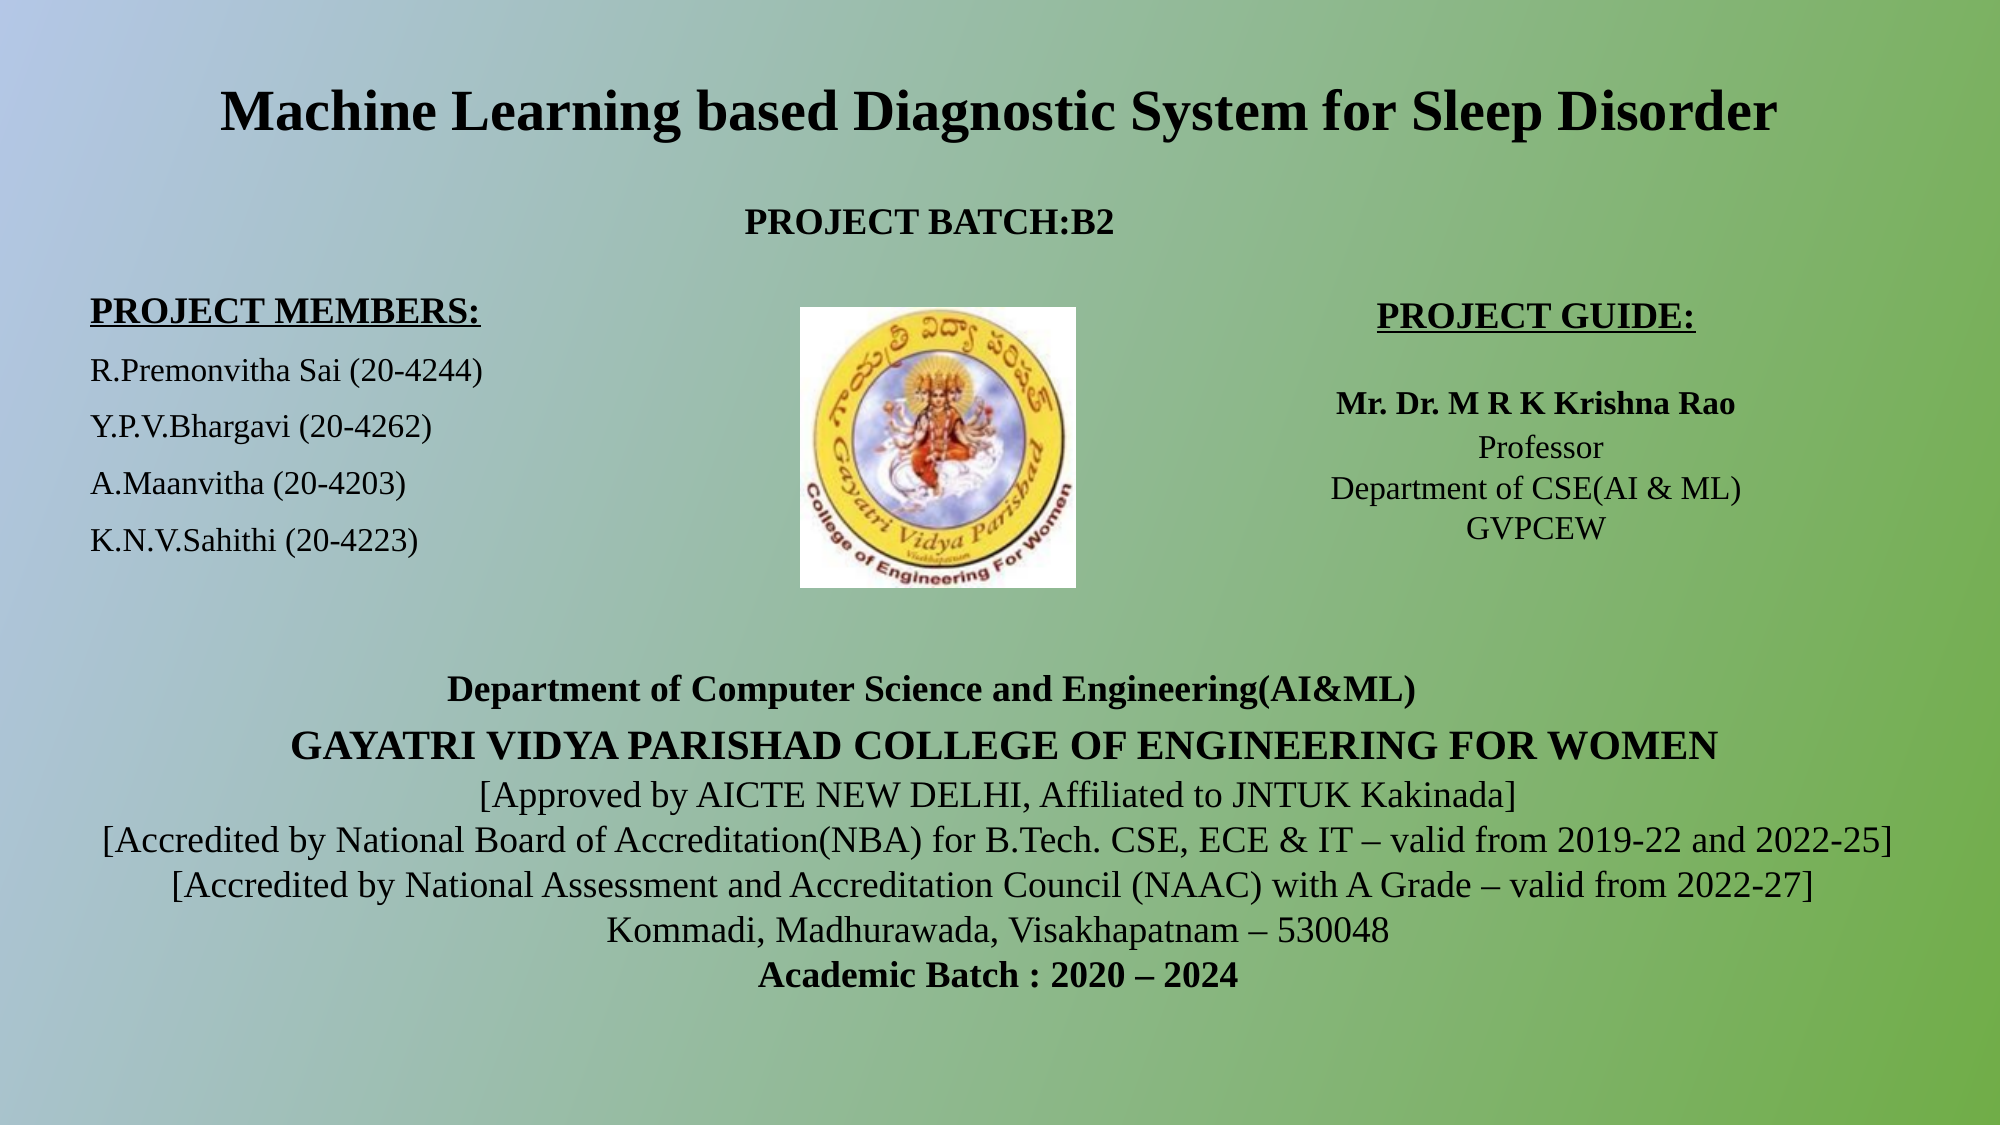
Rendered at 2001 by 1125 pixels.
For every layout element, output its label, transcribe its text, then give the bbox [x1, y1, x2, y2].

text_box PROJECT BATCH:B2 [422, 189, 1423, 249]
text_box PROJECT GUIDE: Mr. Dr. M R K Krishna Rao Professor Department of CSE(AI & ML) GVPCEW [1036, 283, 2000, 654]
text_box Machine Learning based Diagnostic System for Sleep Disorder [99, 64, 1900, 150]
text_box Department of Computer Science and Engineering(AI&ML) GAYATRI VIDYA PARISHAD COLLEGE OF ENGINEERING FOR WOMEN [Approved by AICTE NEW DELHI, Affiliated to JNTUK Kakinada] [Accredited by National Board of Accreditation(NBA) for B.Tech. CSE, ECE & IT – valid from 2019-22 and 2022-25] [Accredited by National Assessment and Accreditation Council (NAAC) with A Grade – valid from 2022-27] Kommadi, Madhurawada, Visakhapatnam – 530048 Academic Batch : 2020 – 2024 [75, 652, 1922, 1113]
text_box PROJECT MEMBERS: R.Premonvitha Sai (20-4244) Y.P.V.Bhargavi (20-4262) A.Maanvitha (20-4203) K.N.V.Sahithi (20-4223) [75, 283, 1036, 566]
picture [800, 307, 1076, 588]
